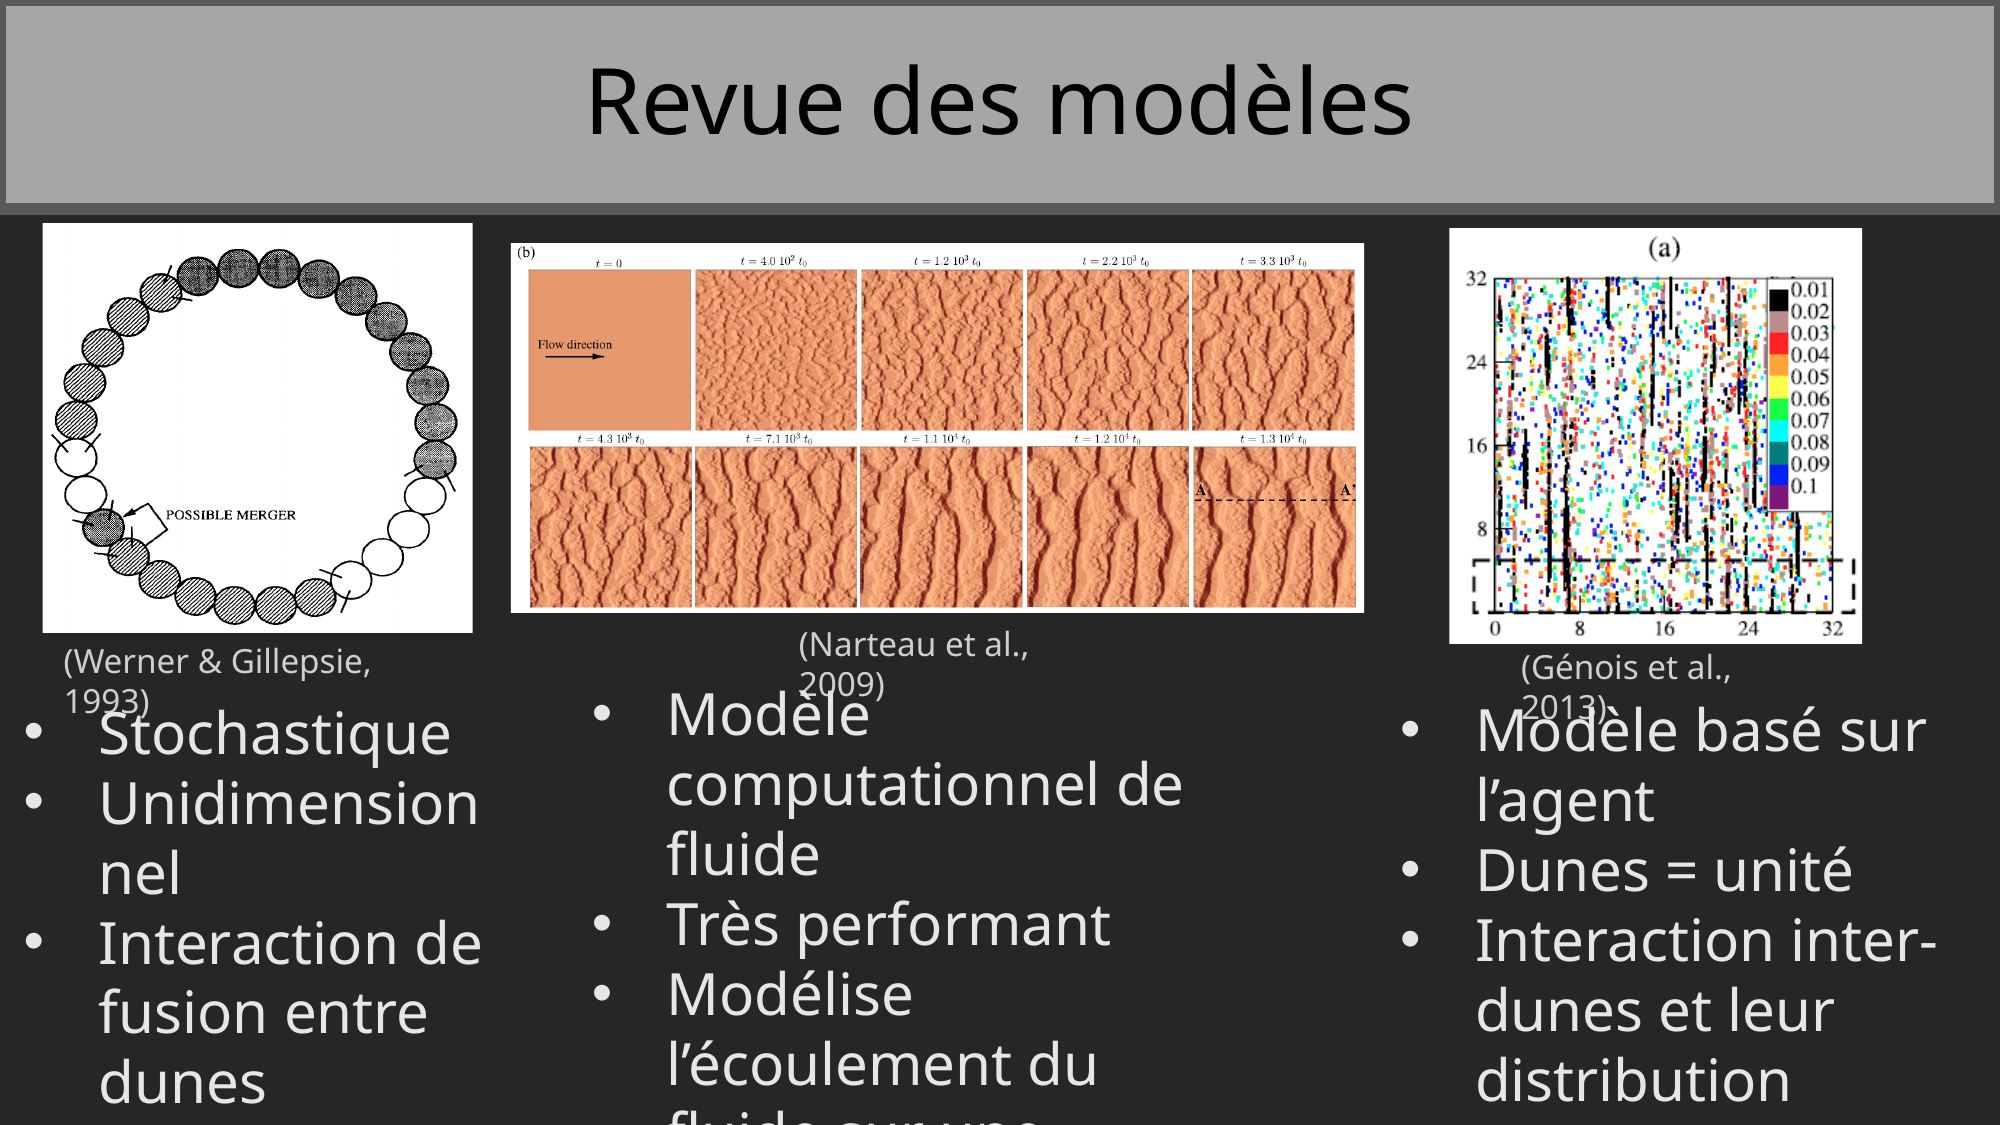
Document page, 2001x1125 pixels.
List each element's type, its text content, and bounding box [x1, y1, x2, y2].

text_box Modèle computationnel de fluide Très performant Modélise l’écoulement du fluide sur une surface de sédiment [577, 669, 1249, 1125]
picture [510, 243, 1365, 613]
text_box (Werner & Gillepsie, 1993) [48, 633, 444, 688]
text_box Modèle basé sur l’agent Dunes = unité Interaction inter-dunes et leur distribution spatiale [1385, 685, 2000, 1125]
picture [42, 223, 473, 633]
text_box (Narteau et al., 2009) [784, 616, 1109, 669]
picture [1449, 228, 1863, 645]
text_box (Génois et al., 2013) [1506, 645, 1841, 685]
title Revue des modèles [0, 0, 2000, 209]
text_box Stochastique Unidimensionnel Interaction de fusion entre dunes [8, 688, 510, 1123]
